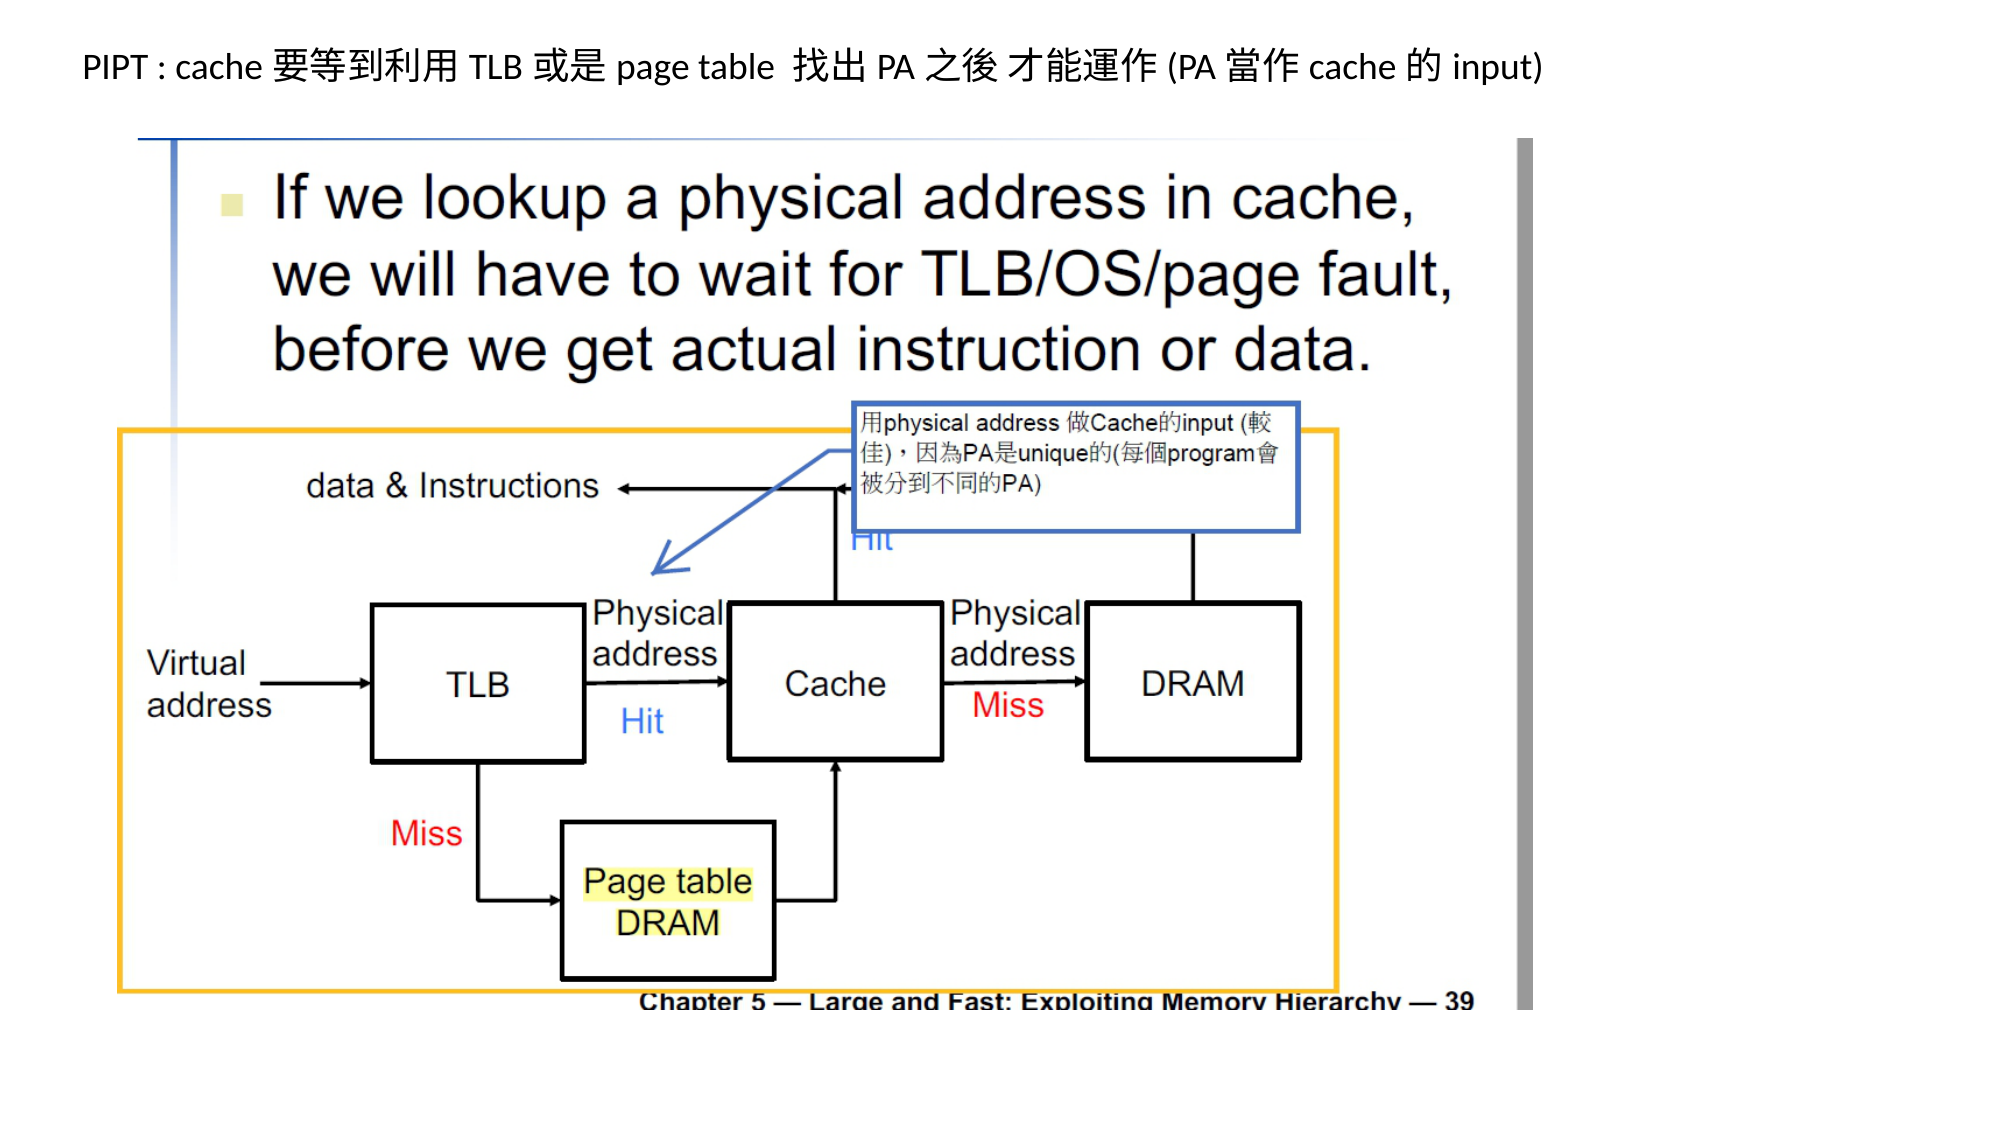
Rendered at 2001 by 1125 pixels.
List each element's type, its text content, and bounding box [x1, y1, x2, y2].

picture [116, 138, 1533, 1010]
text_box PIPT : cache要等到利用TLB或是page table 找出PA之後 才能運作(PA當作cache的input) [67, 34, 1626, 95]
